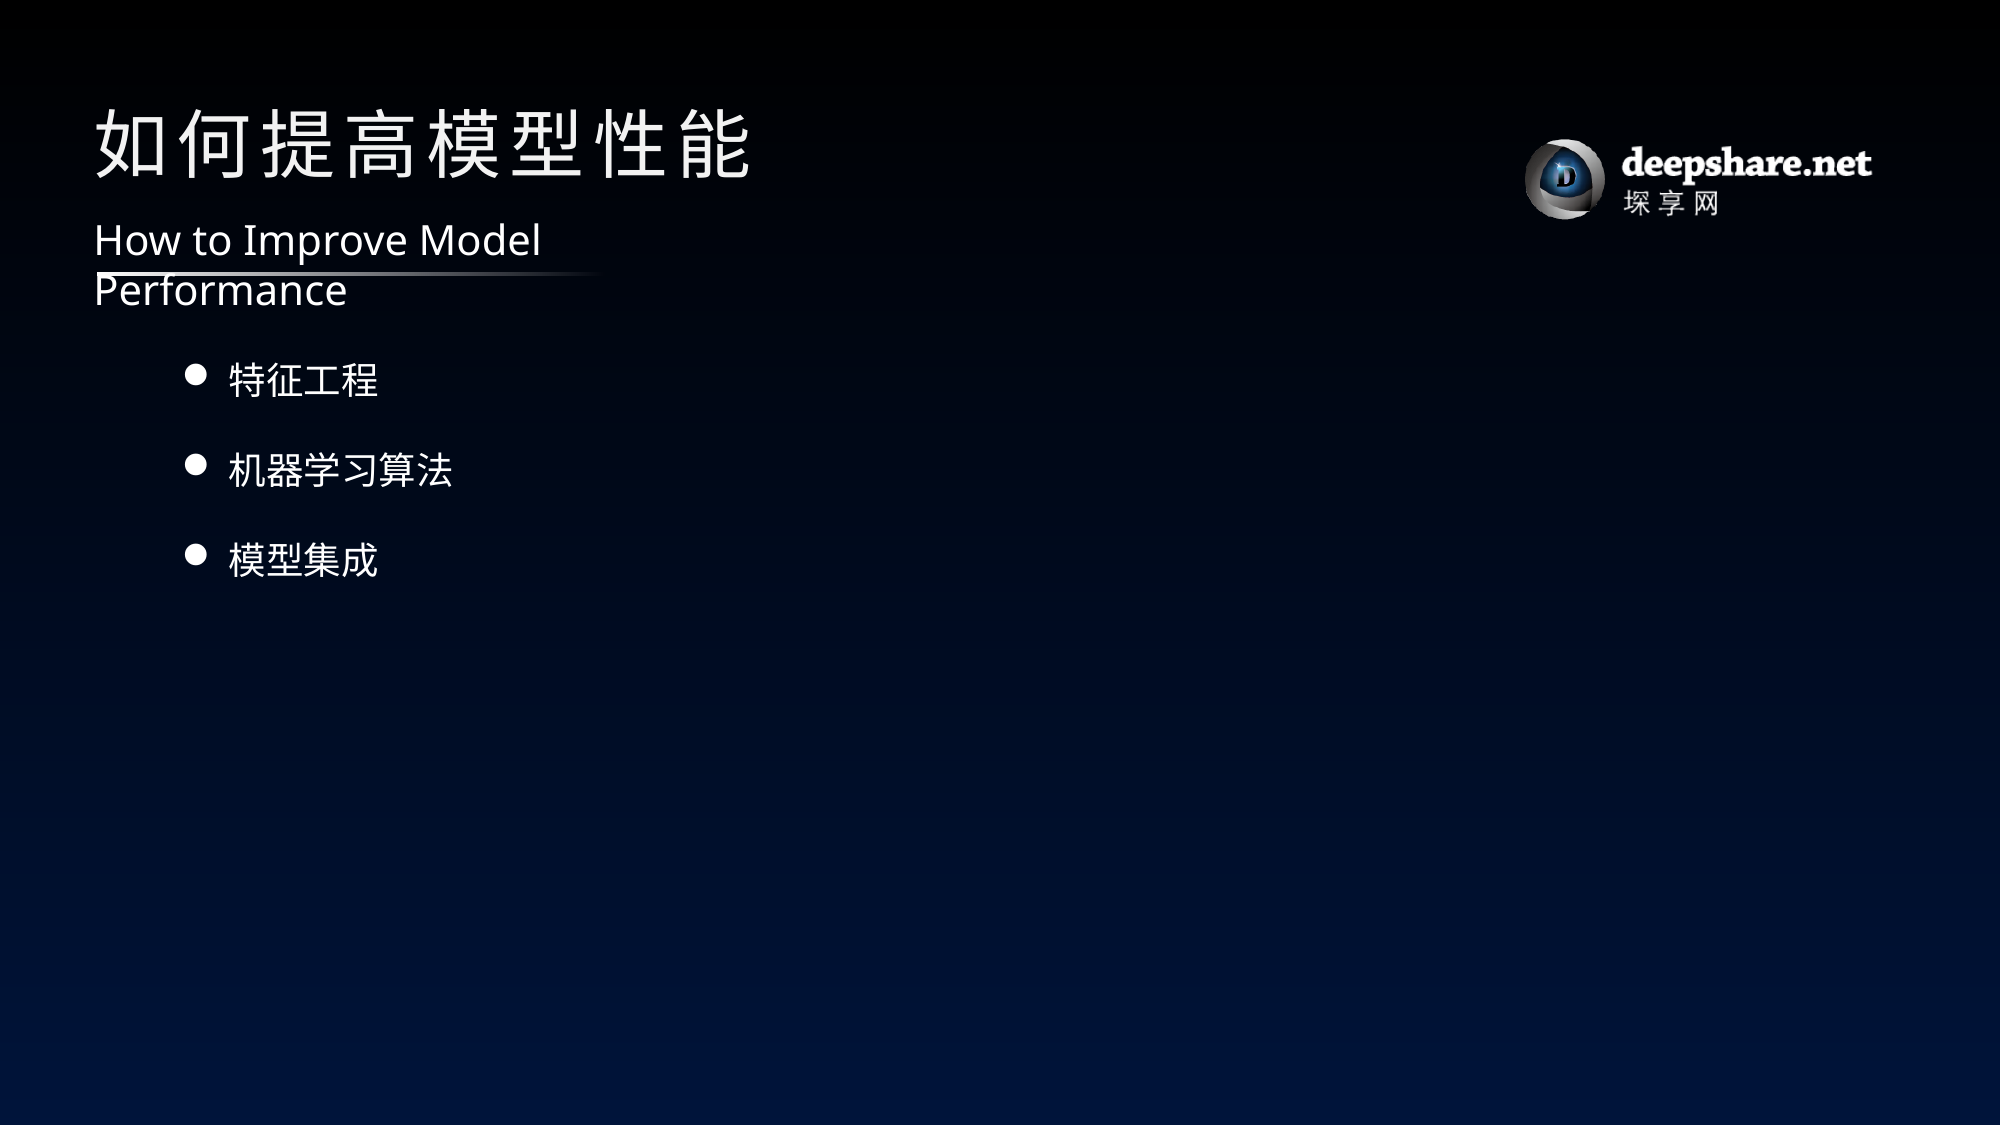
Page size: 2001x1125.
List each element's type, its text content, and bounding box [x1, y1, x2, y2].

title 如何提高模型性能 [78, 100, 1192, 198]
picture [1523, 133, 1611, 220]
subtitle How to Improve Model Performance [78, 206, 813, 281]
picture [1615, 133, 1888, 229]
text_box 特征工程 机器学习算法 模型集成 [167, 349, 1021, 590]
